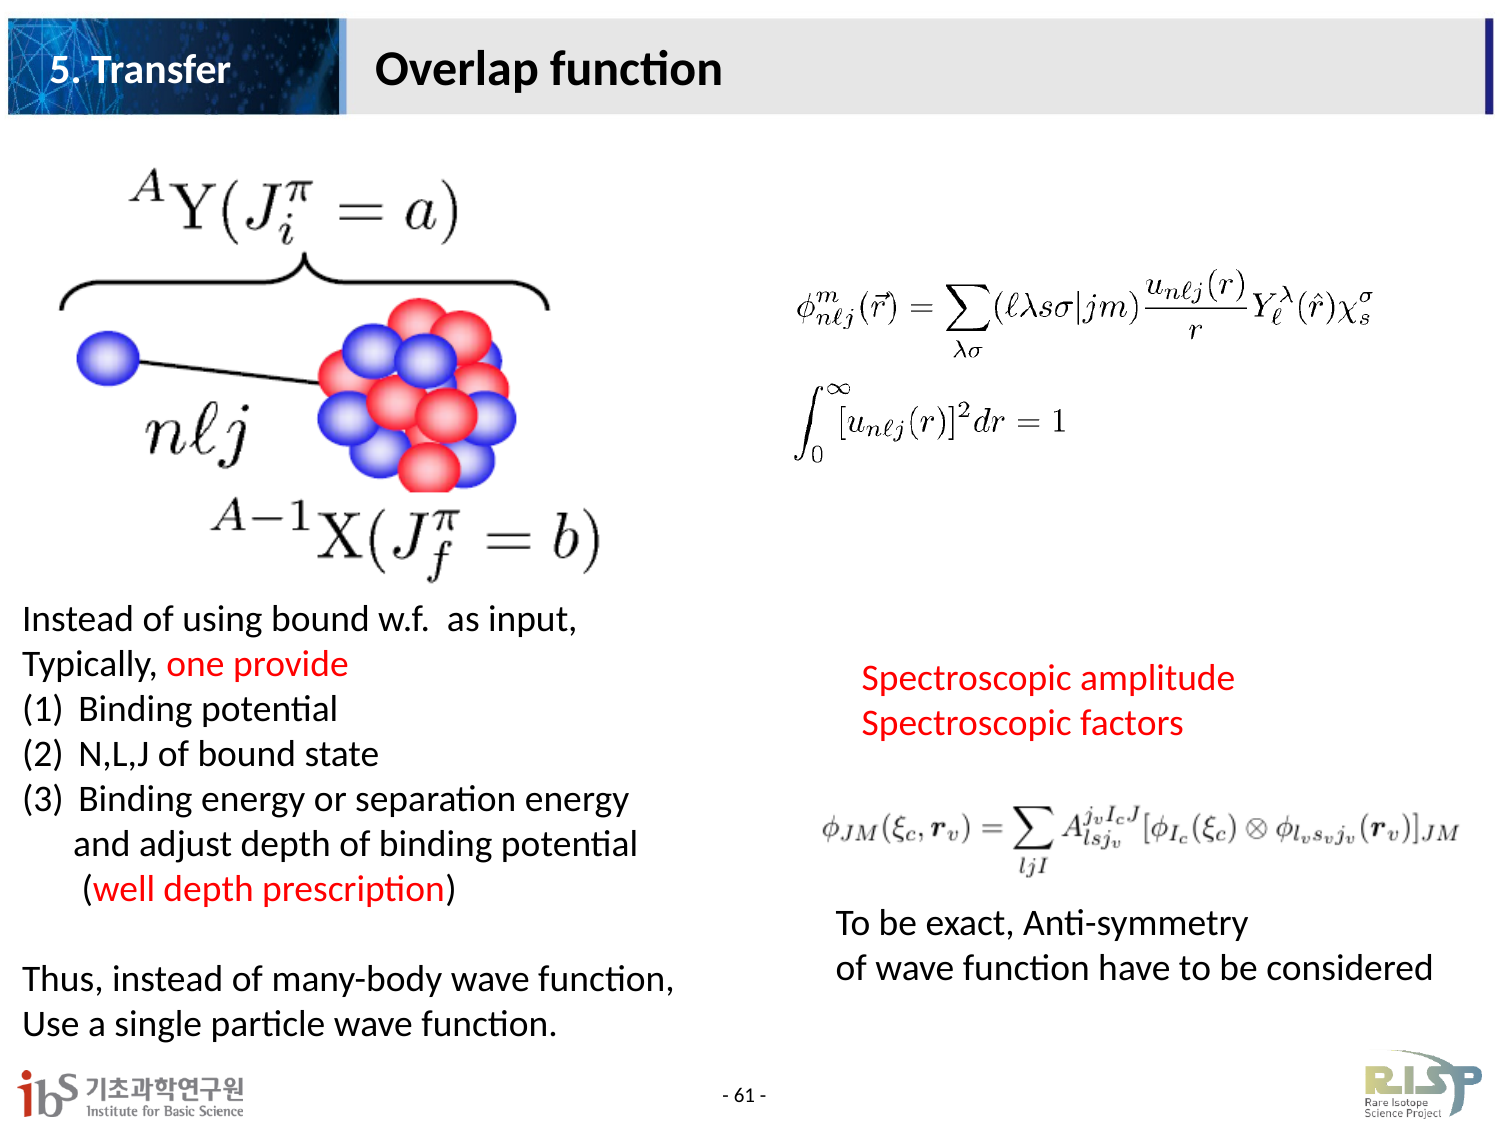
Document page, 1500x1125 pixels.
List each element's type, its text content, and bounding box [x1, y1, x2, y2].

text_box Instead of using bound w.f. as input, Typically, one provide Binding potential N,L,J of bound state Binding energy or separation energy and adjust depth of binding potential (well depth prescription) Thus, instead of many-body wave function, Use a single particle wave function. [7, 586, 802, 1051]
picture [785, 261, 1381, 473]
picture [1364, 1049, 1482, 1119]
picture [2, 10, 1500, 130]
text_box Spectroscopic amplitude Spectroscopic factors [846, 645, 1251, 750]
text_box To be exact, Anti-symmetry of wave function have to be considered [820, 891, 1450, 995]
picture [17, 1070, 243, 1117]
picture [801, 783, 1477, 891]
picture [41, 162, 637, 607]
